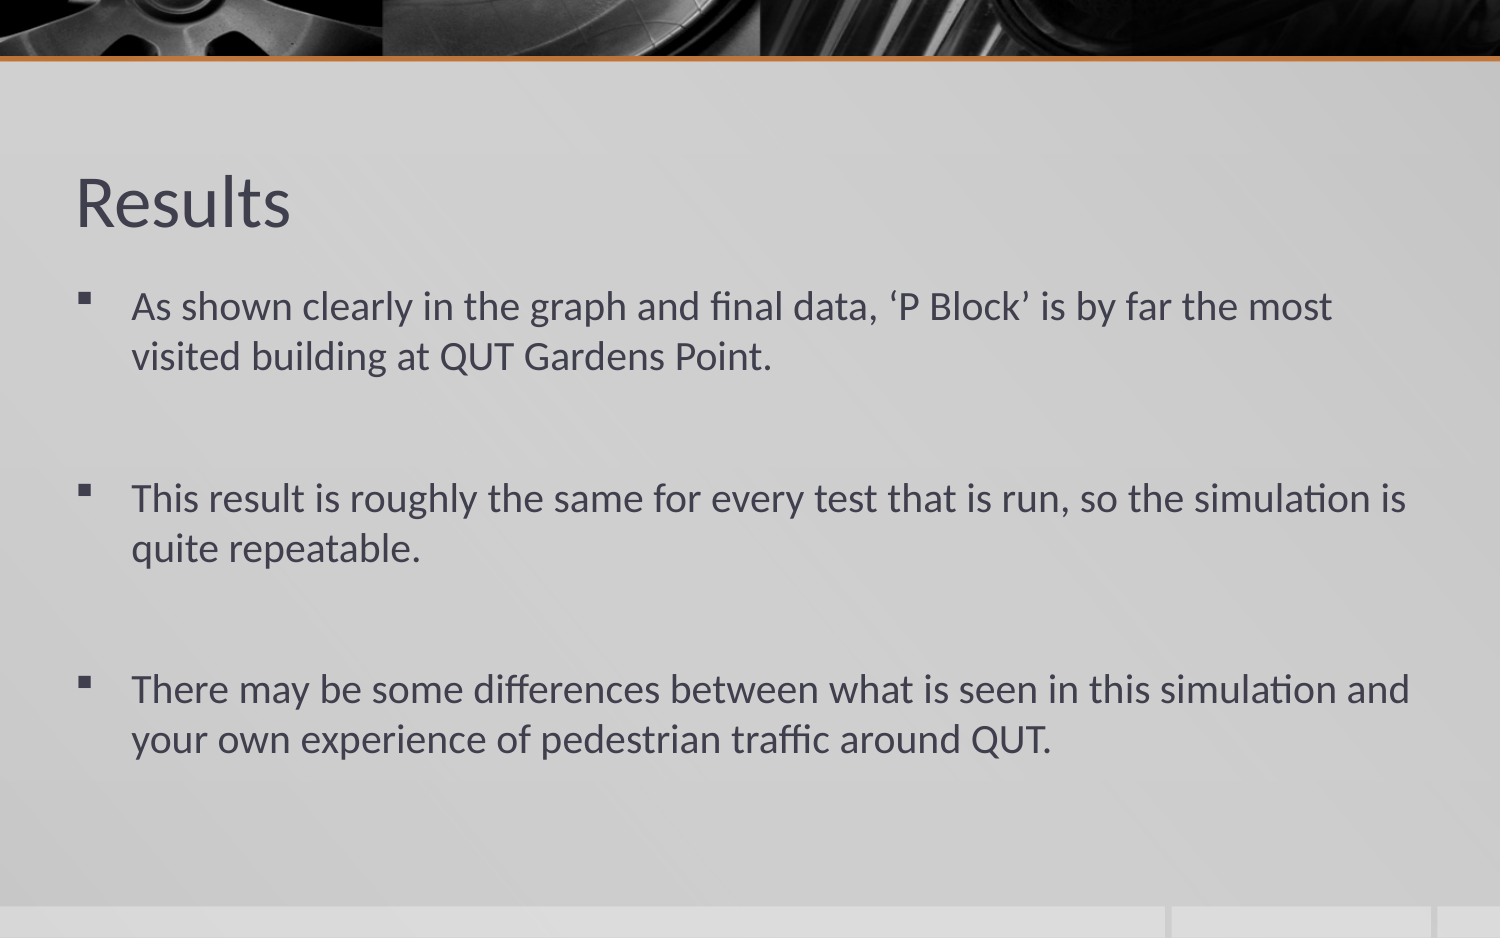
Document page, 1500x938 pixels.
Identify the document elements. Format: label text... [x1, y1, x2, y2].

list As shown clearly in the graph and final data, ‘P Block’ is by far the most visited building at QUT Gardens Point. This result is roughly the same for every test that is run, so the simulation is quite repeatable. There may be some differences between what is seen in this simulation and your own experience of pedestrian traffic around QUT. [75, 270, 1425, 838]
title Results [75, 135, 1425, 261]
picture [0, 0, 1500, 56]
